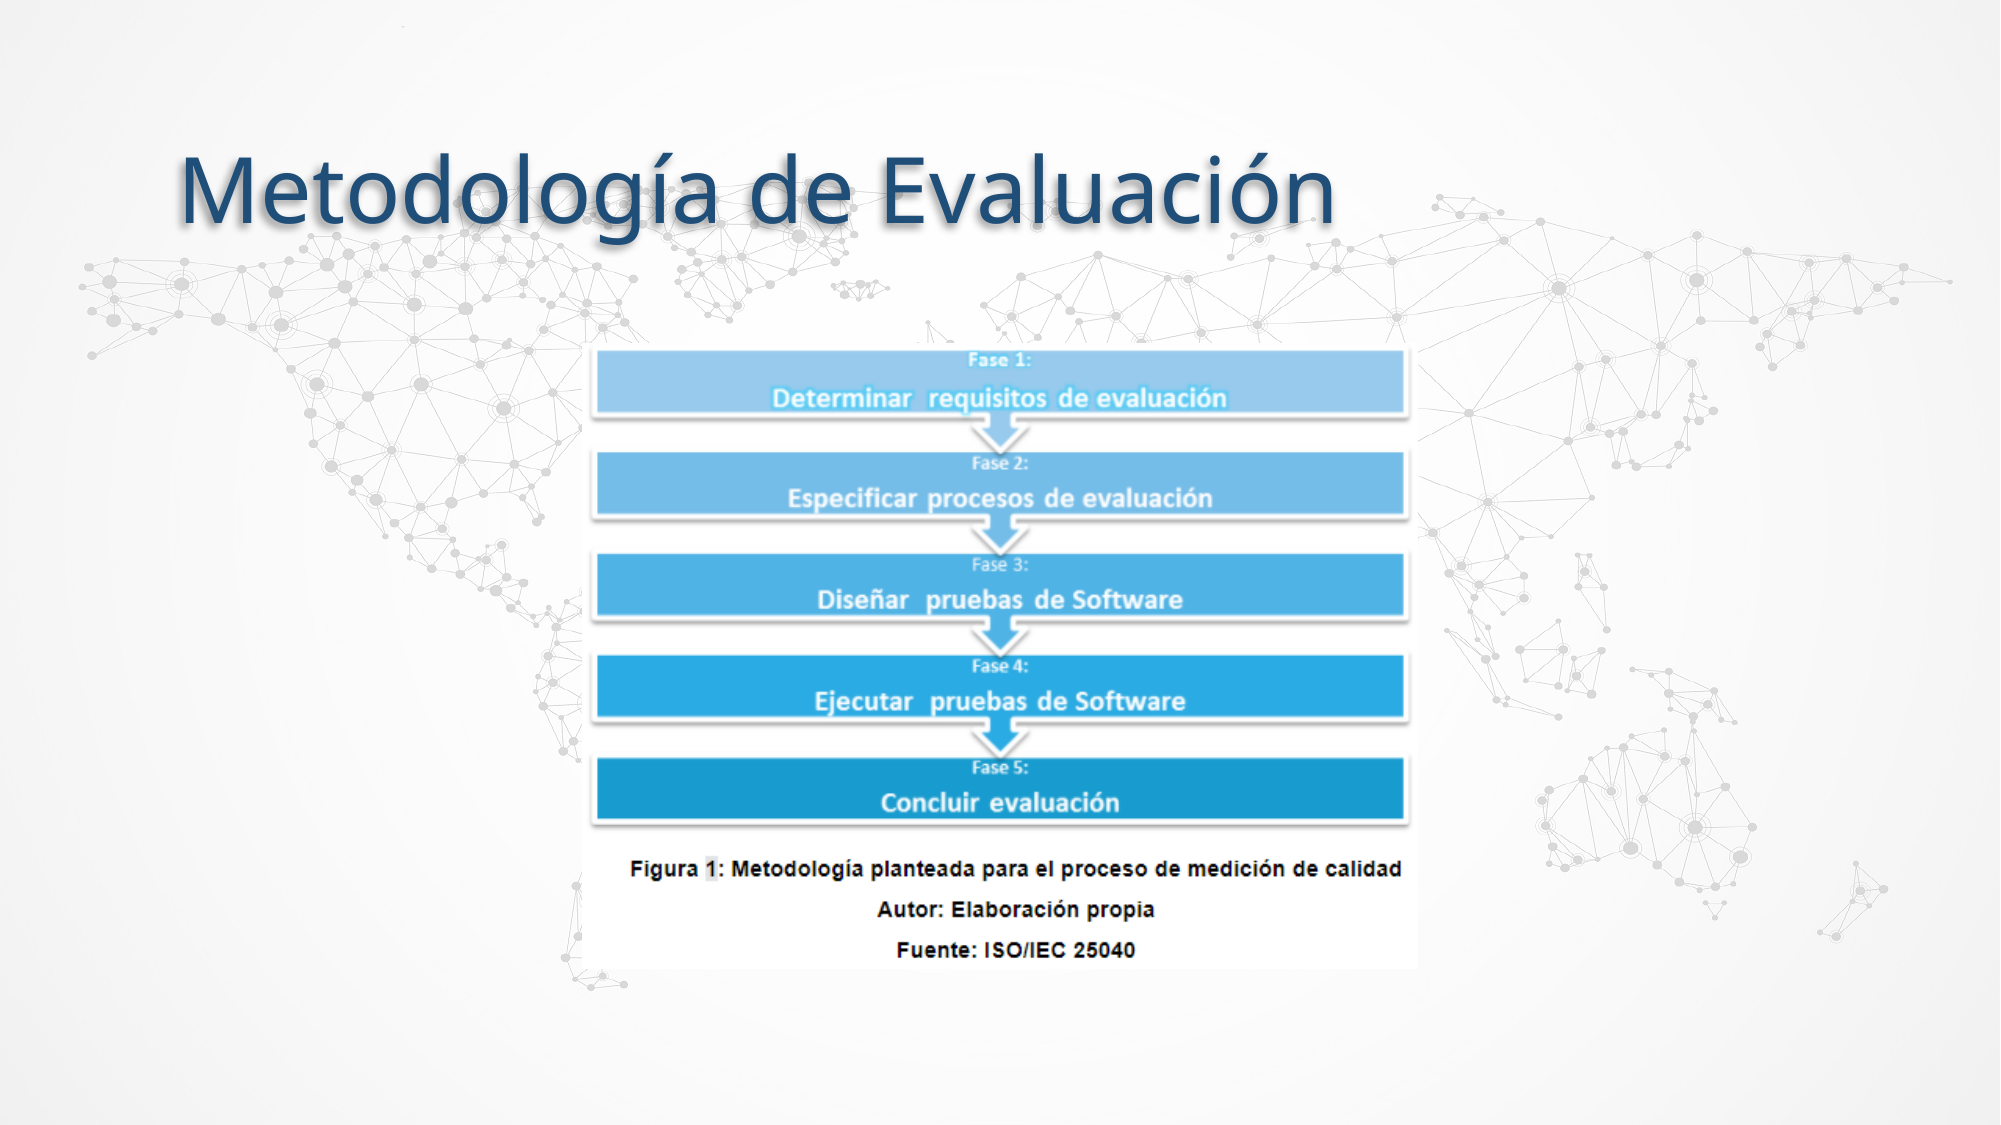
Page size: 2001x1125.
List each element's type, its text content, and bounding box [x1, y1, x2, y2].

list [582, 343, 1418, 969]
text_box Metodología de Evaluación [162, 84, 1888, 303]
